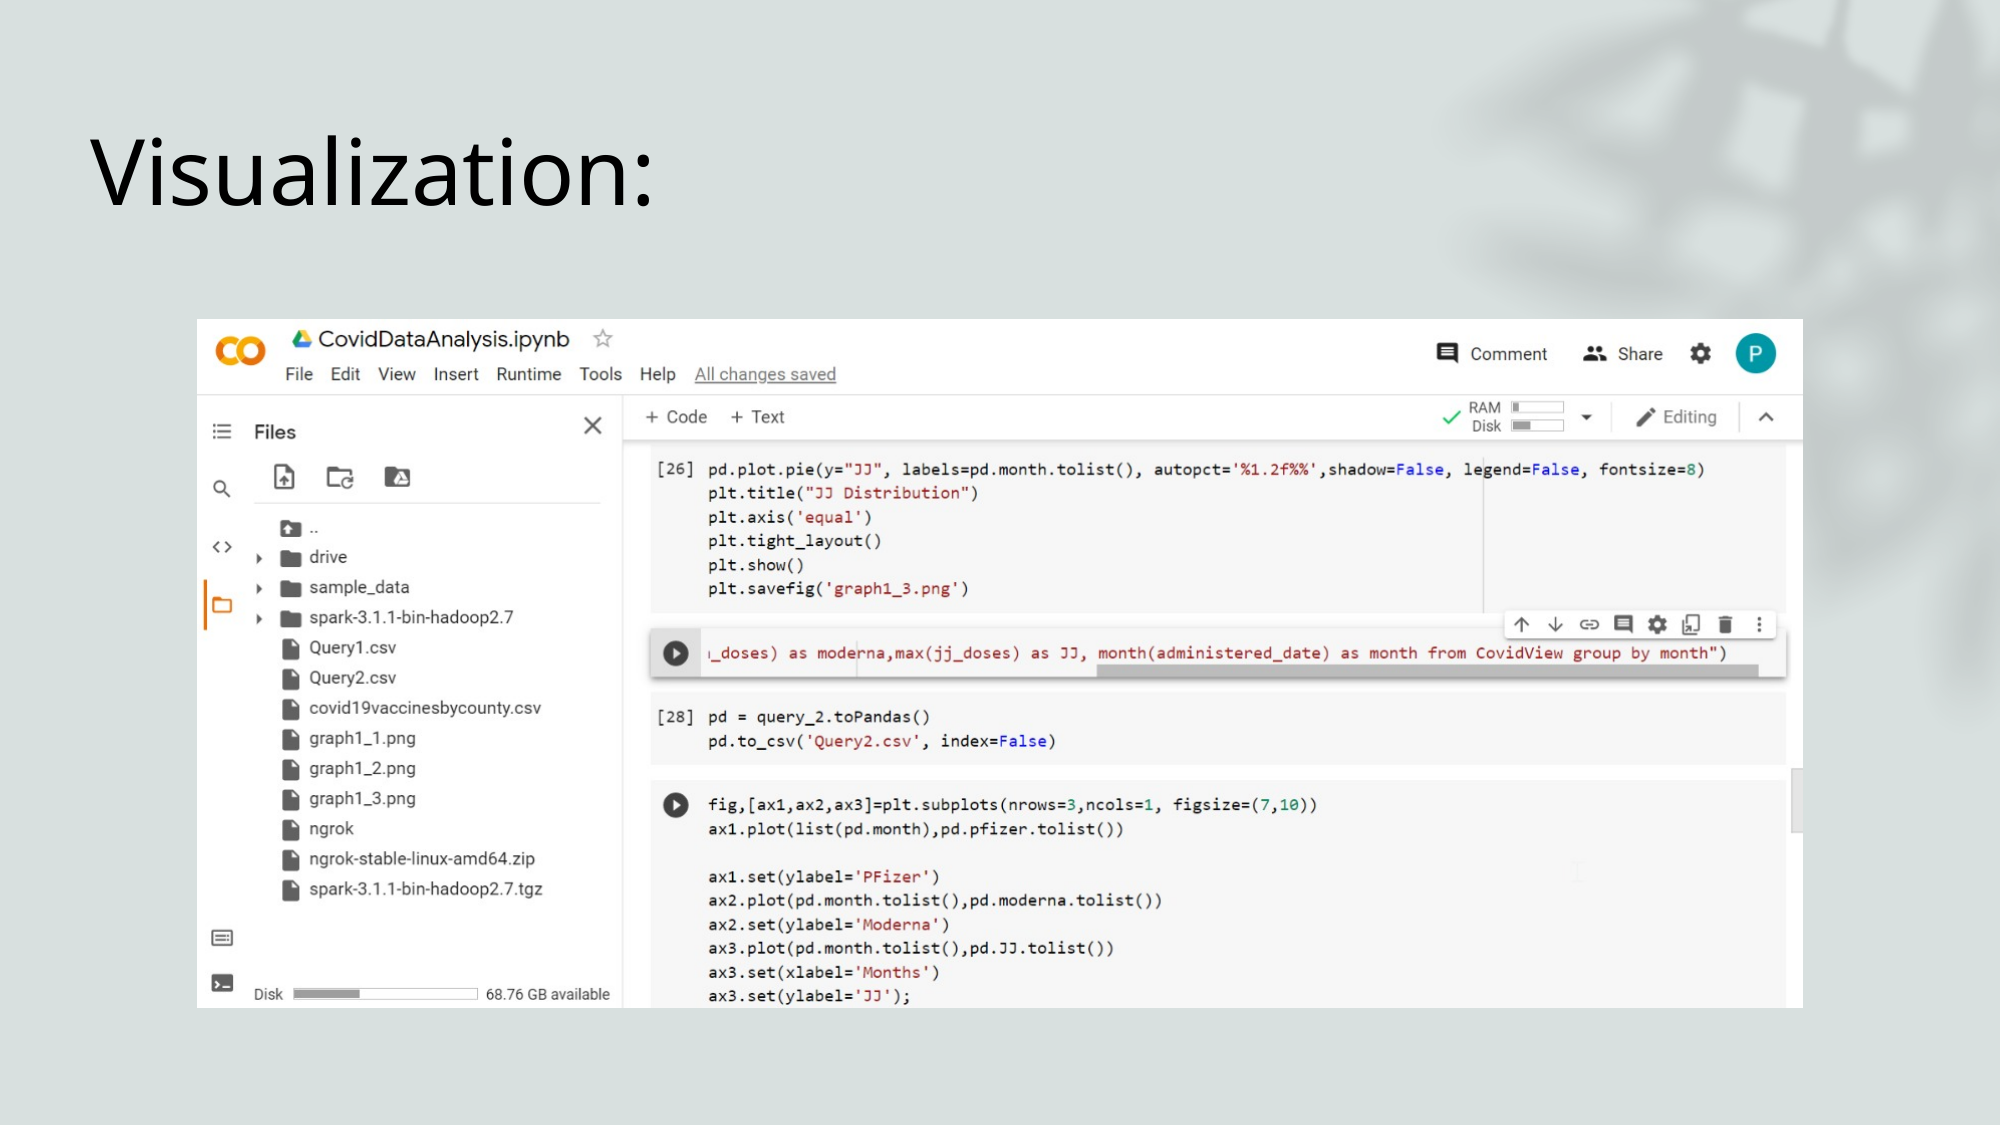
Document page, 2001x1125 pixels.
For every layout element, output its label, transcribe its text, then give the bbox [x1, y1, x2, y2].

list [197, 319, 1803, 1009]
title Visualization: [75, 60, 1863, 278]
